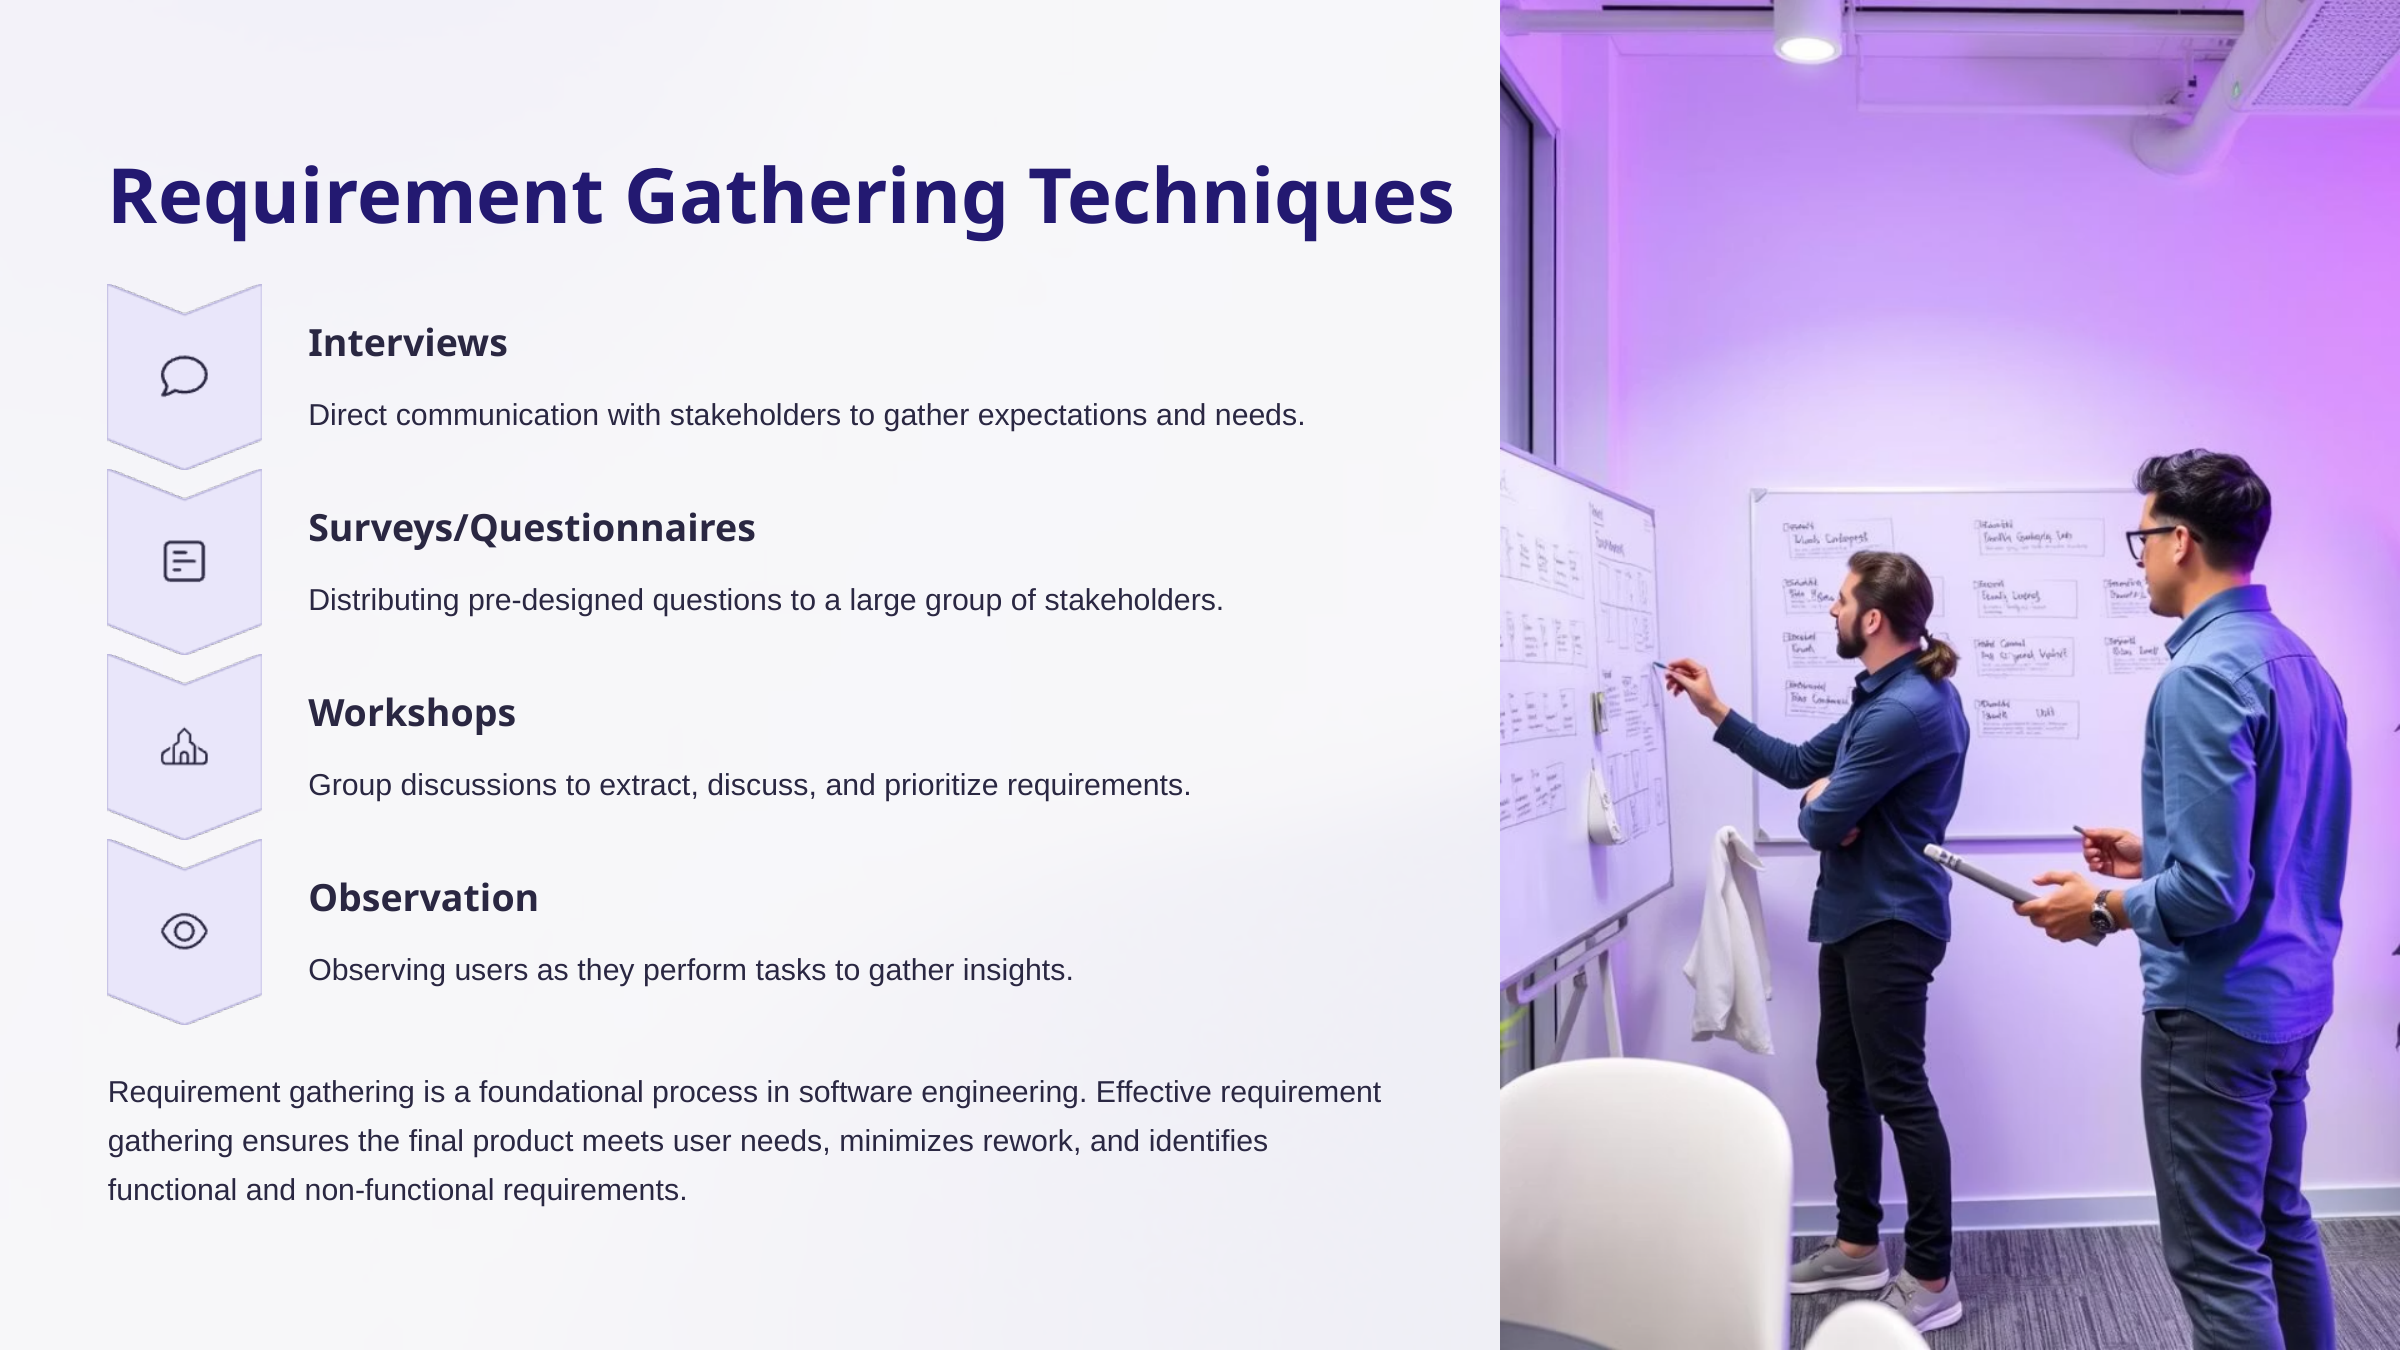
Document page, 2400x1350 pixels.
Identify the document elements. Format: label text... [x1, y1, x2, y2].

text_box Workshops [308, 685, 694, 734]
text_box Surveys/Questionnaires [308, 500, 739, 549]
text_box Group discussions to extract, discuss, and prioritize requirements. [308, 752, 1393, 802]
text_box Observing users as they perform tasks to gather insights. [308, 937, 1393, 987]
text_box Direct communication with stakeholders to gather expectations and needs. [308, 382, 1393, 432]
picture [107, 284, 262, 1025]
text_box Requirement gathering is a foundational process in software engineering. Effective requirement gathering ensures the final product meets user needs, minimizes rework, and identifies functional and non-functional requirements. [107, 1059, 1392, 1208]
picture [1499, 0, 2400, 1350]
text_box Interviews [308, 315, 694, 364]
text_box Requirement Gathering Techniques [107, 142, 1372, 239]
text_box Distributing pre-designed questions to a large group of stakeholders. [308, 567, 1393, 617]
text_box Observation [308, 870, 694, 919]
